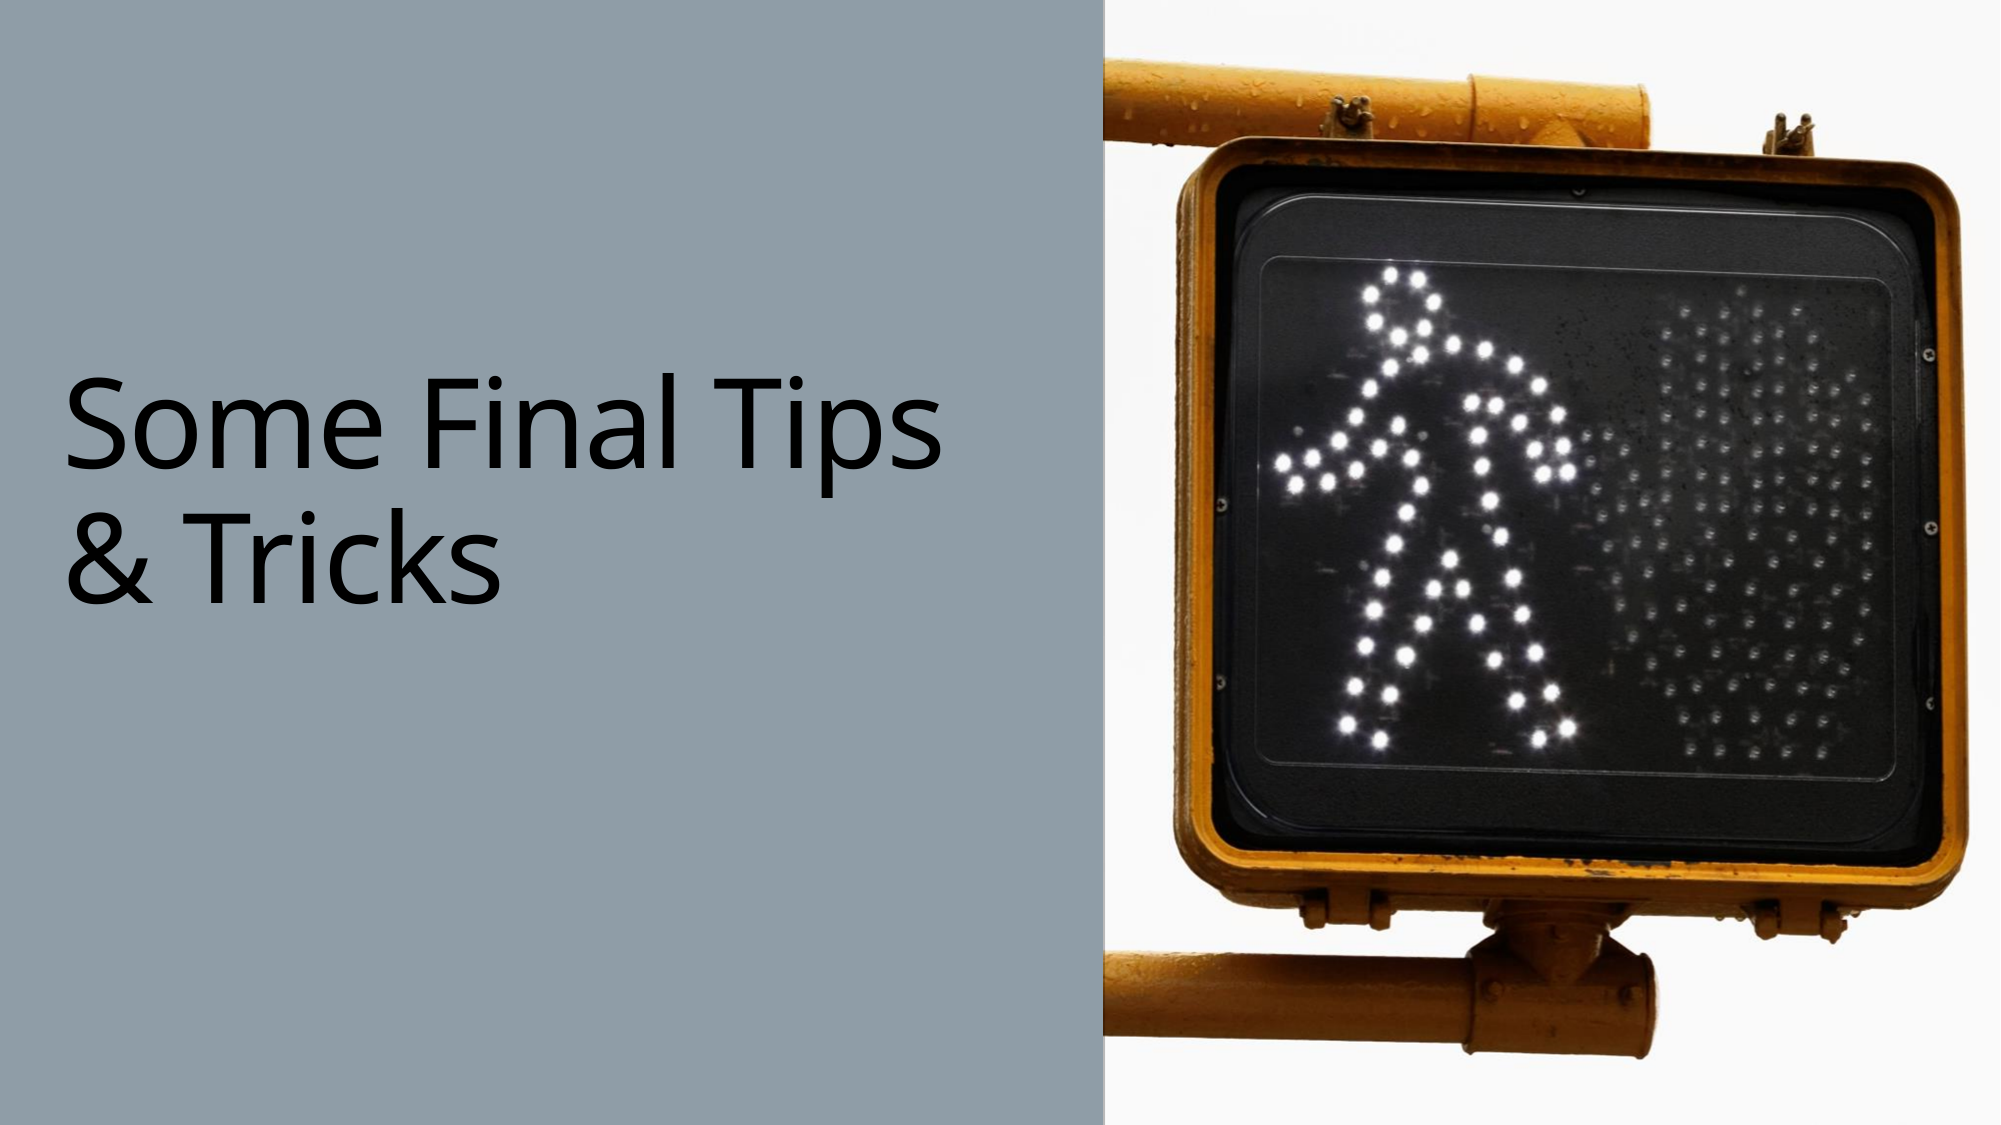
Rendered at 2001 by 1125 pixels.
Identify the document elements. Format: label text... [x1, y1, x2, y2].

title Some Final Tips & Tricks [38, 345, 1054, 525]
picture [1103, 0, 2000, 1125]
